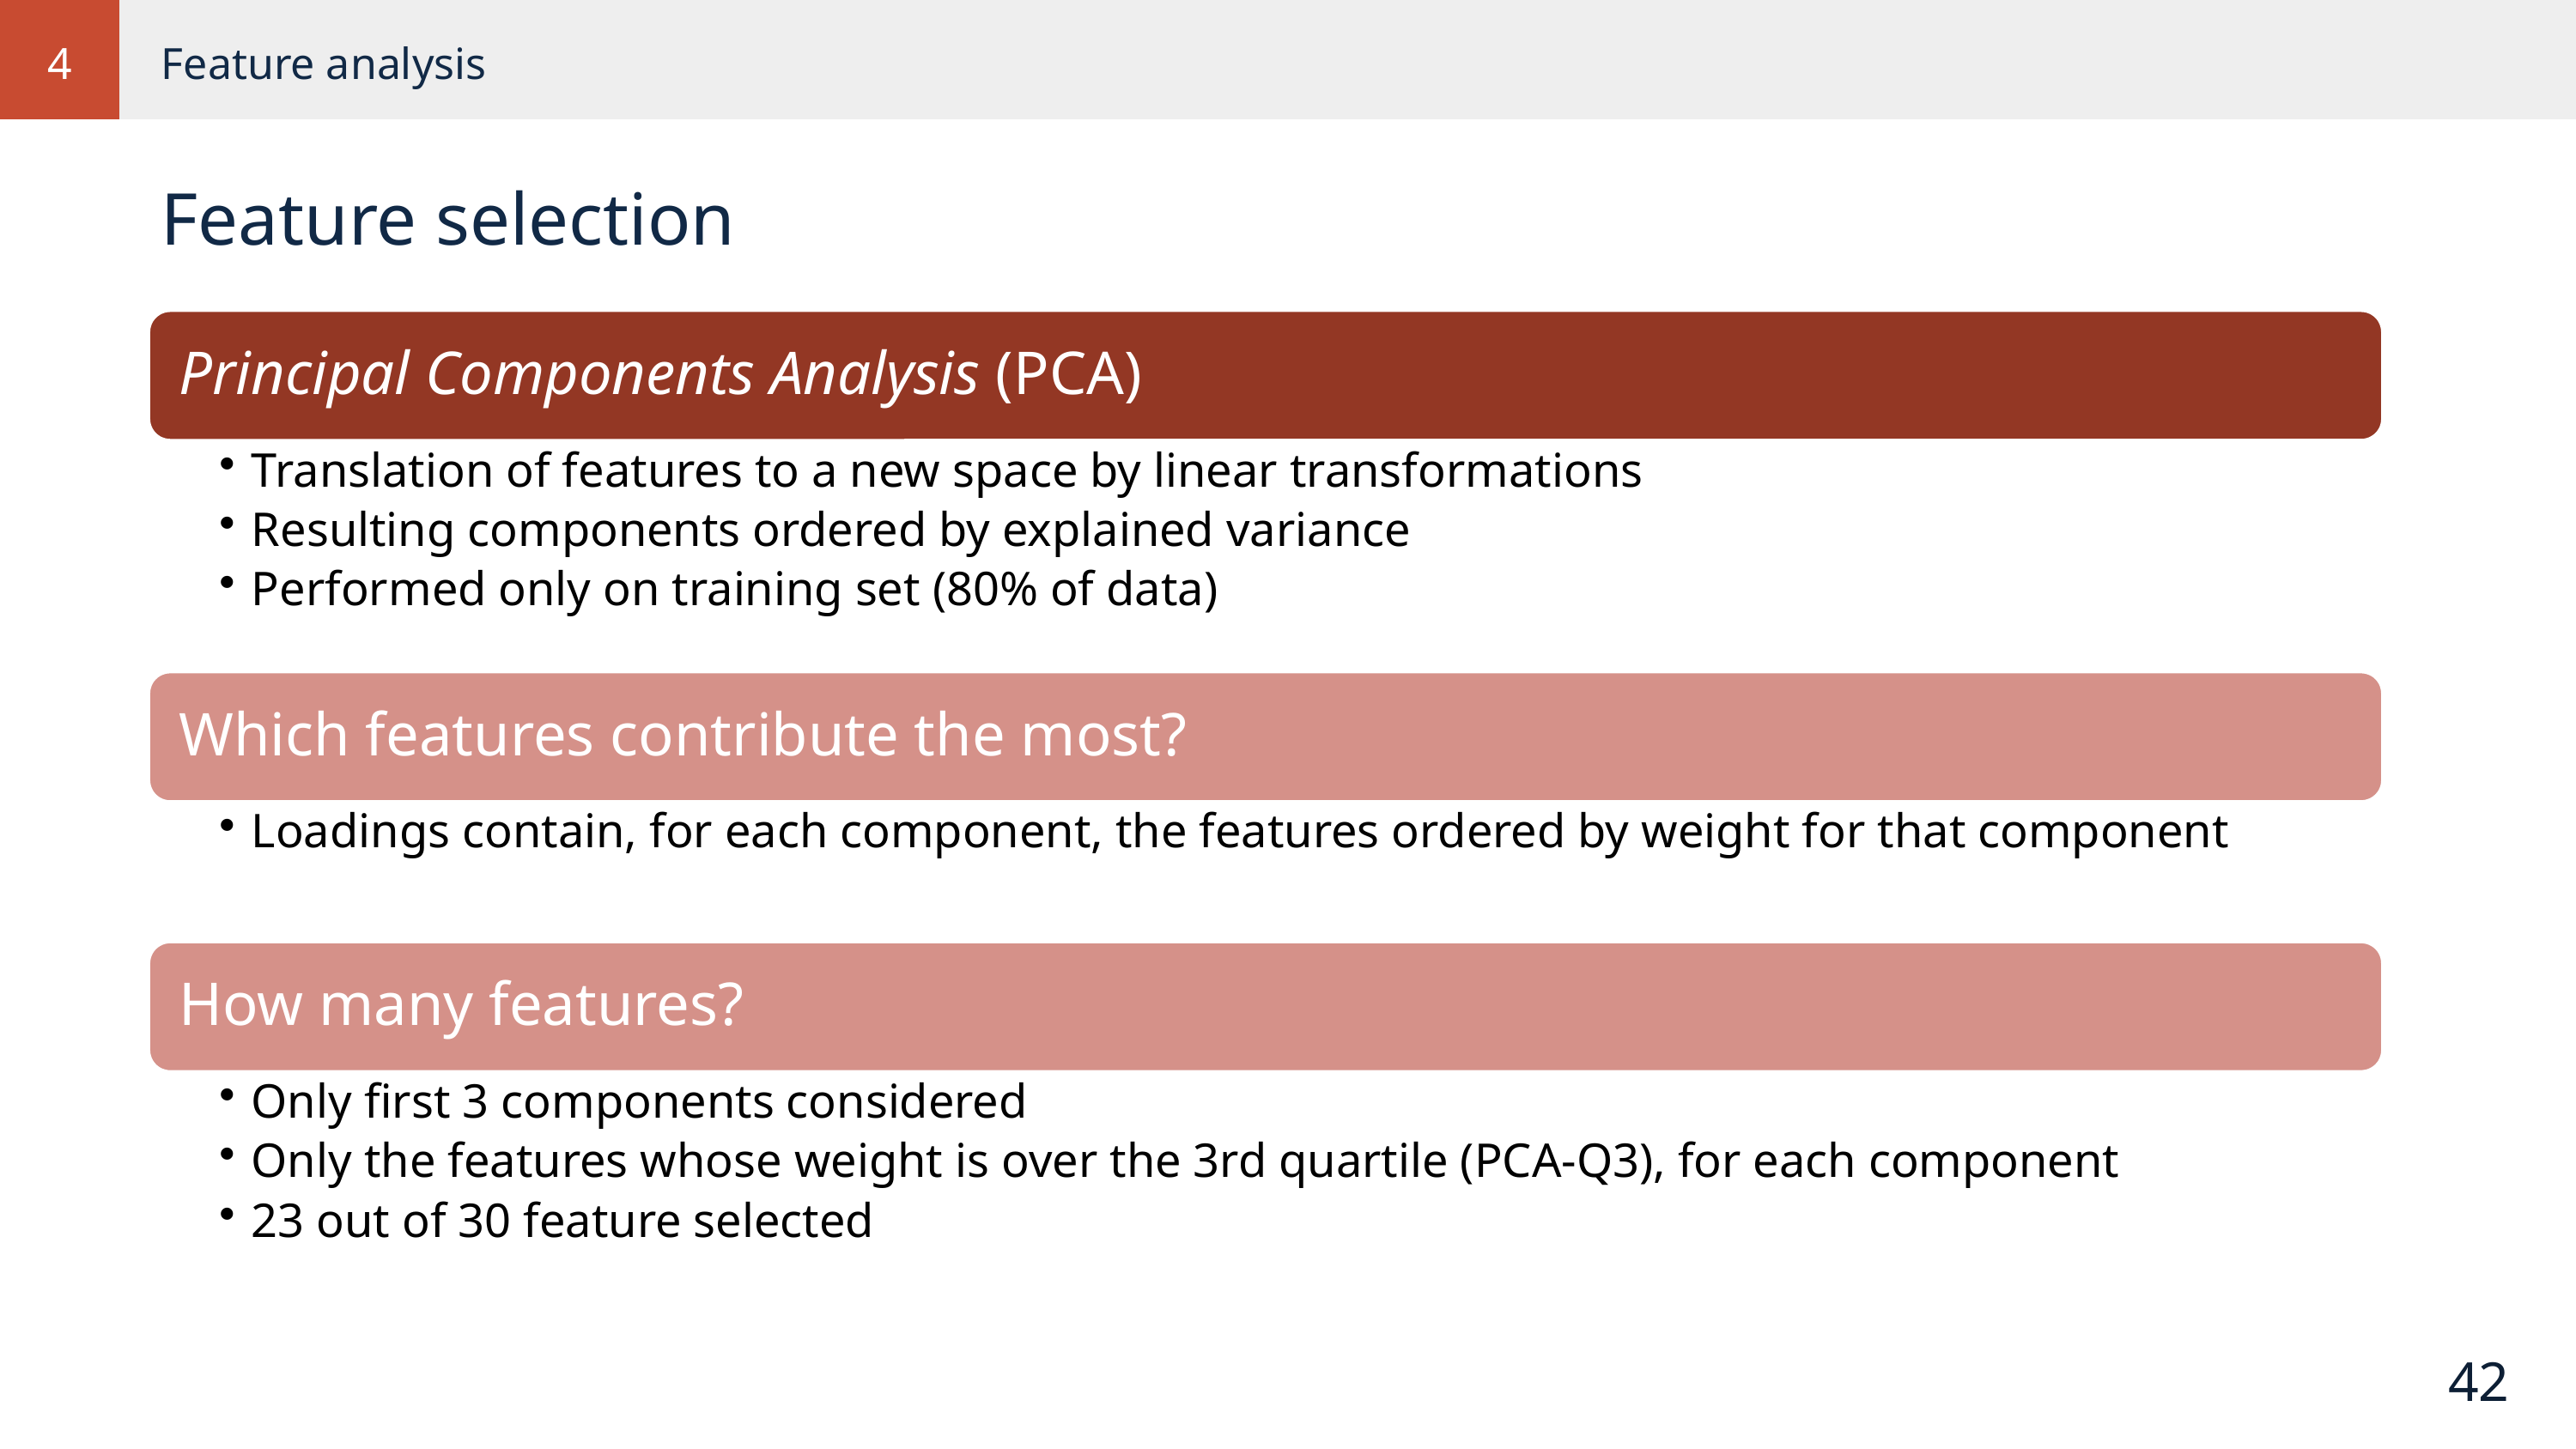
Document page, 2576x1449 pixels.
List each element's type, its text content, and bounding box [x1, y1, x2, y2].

slide_number 42 [2221, 1358, 2523, 1410]
list 4 [14, 29, 106, 89]
list Feature selection [148, 167, 2384, 262]
list Feature analysis [148, 29, 2384, 89]
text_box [148, 309, 2384, 1304]
